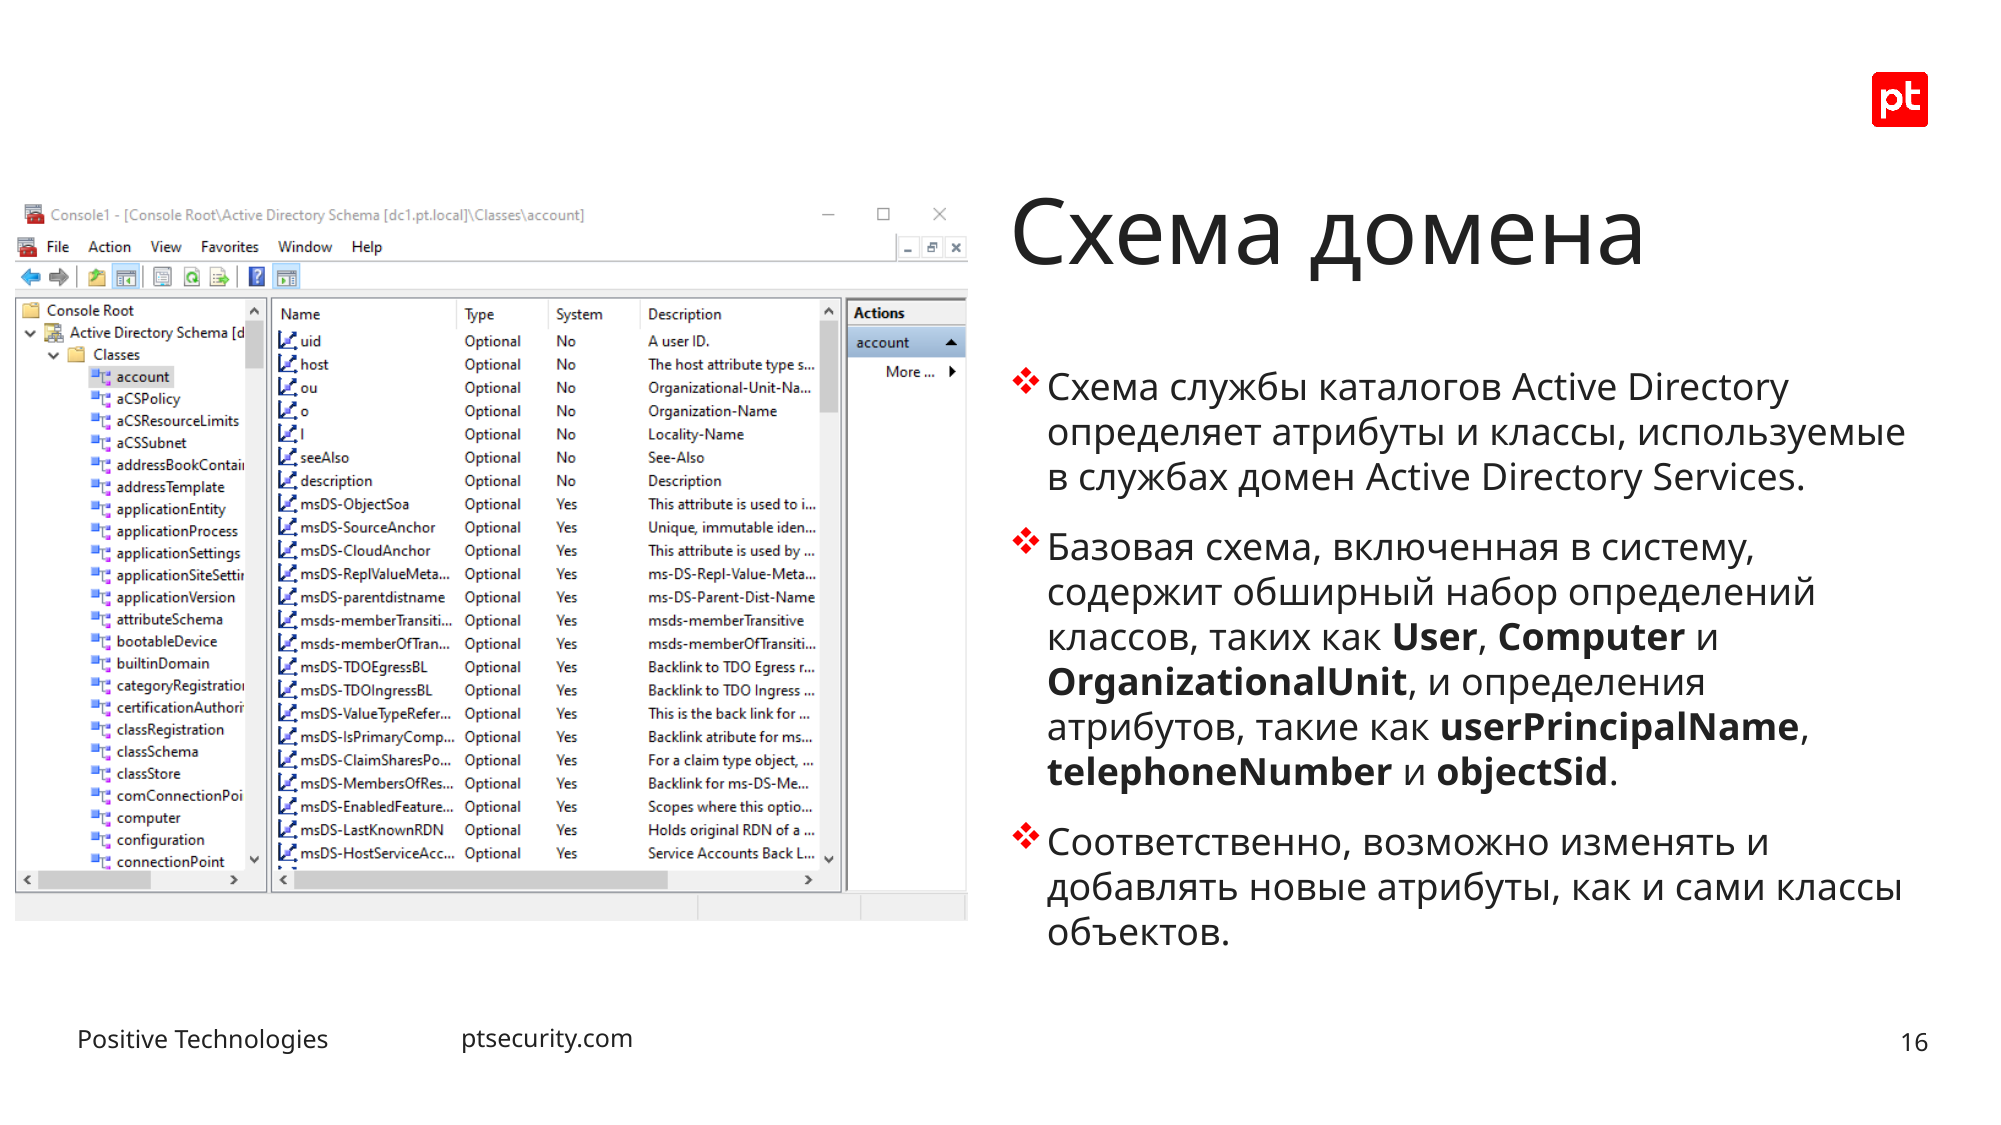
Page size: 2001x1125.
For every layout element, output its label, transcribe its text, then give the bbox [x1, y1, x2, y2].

picture [1872, 72, 1928, 127]
list Схема службы каталогов Active Directory определяет атрибуты и классы, используемые в службах домен Active Directory Services. Базовая схема, включенная в систему, содержит обширный набор определений классов, таких как User, Computer и OrganizationalUnit, и определения атрибутов, такие как userPrincipalName, telephoneNumber и objectSid. Соответственно, возможно изменять и добавлять новые атрибуты, как и сами классы объектов. [994, 356, 1928, 977]
title Схема домена [994, 175, 1928, 356]
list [15, 197, 968, 921]
slide_number 16 [1608, 1013, 1944, 1074]
